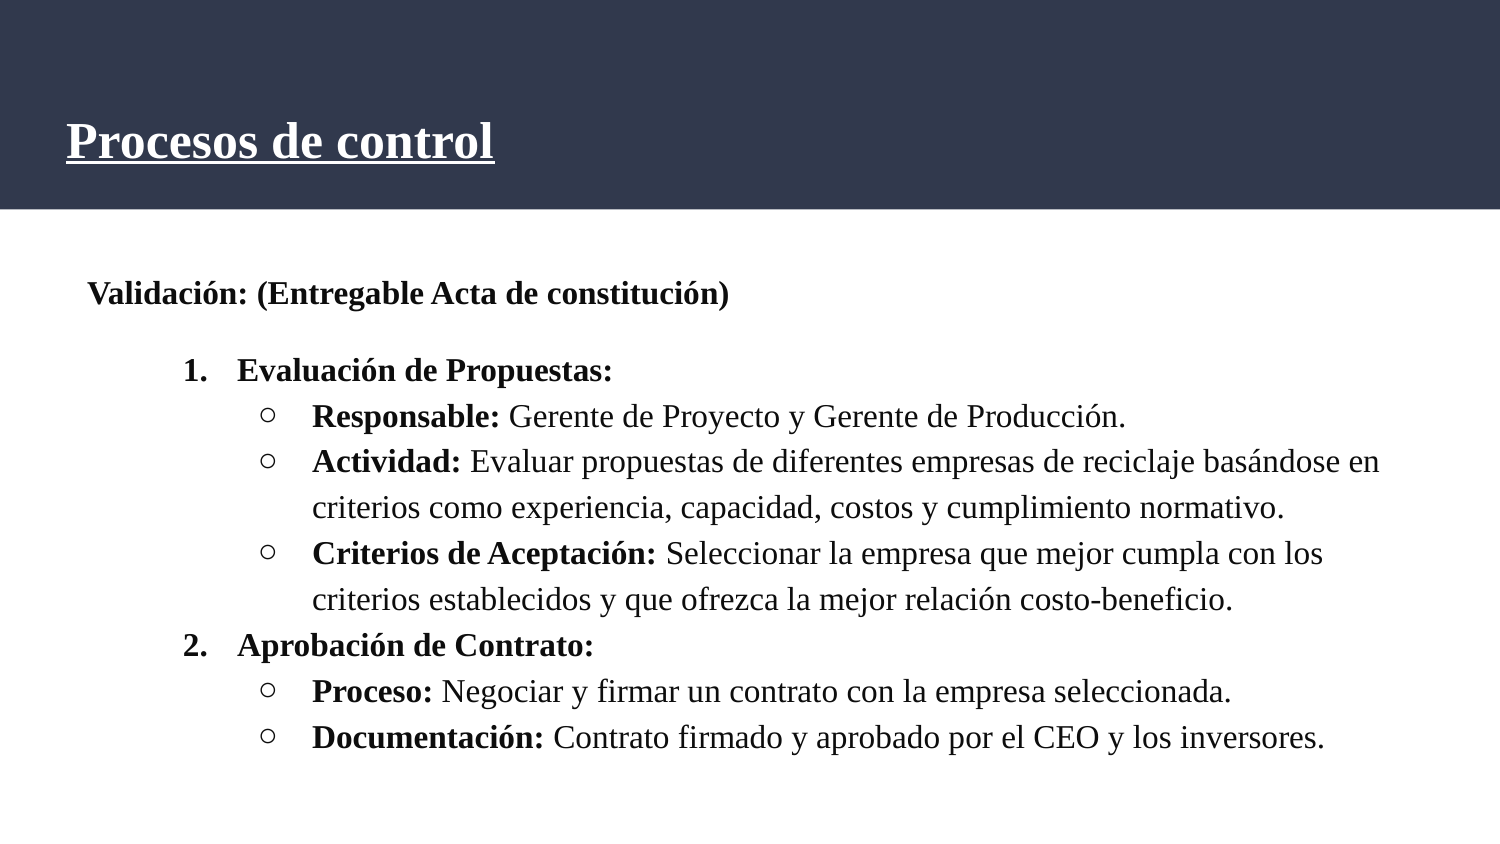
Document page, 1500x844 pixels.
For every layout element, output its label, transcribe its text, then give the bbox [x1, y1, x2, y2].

title Procesos de control [51, 82, 1449, 185]
text_box Validación: (Entregable Acta de constitución) Evaluación de Propuestas: Responsable: Gerente de Proyecto y Gerente de Producción. Actividad: Evaluar propuestas de diferentes empresas de reciclaje basándose en criterios como experiencia, capacidad, costos y cumplimiento normativo. Criterios de Aceptación: Seleccionar la empresa que mejor cumpla con los criterios establecidos y que ofrezca la mejor relación costo-beneficio. Aprobación de Contrato: Proceso: Negociar y firmar un contrato con la empresa seleccionada. Documentación: Contrato firmado y aprobado por el CEO y los inversores. [72, 249, 1428, 775]
